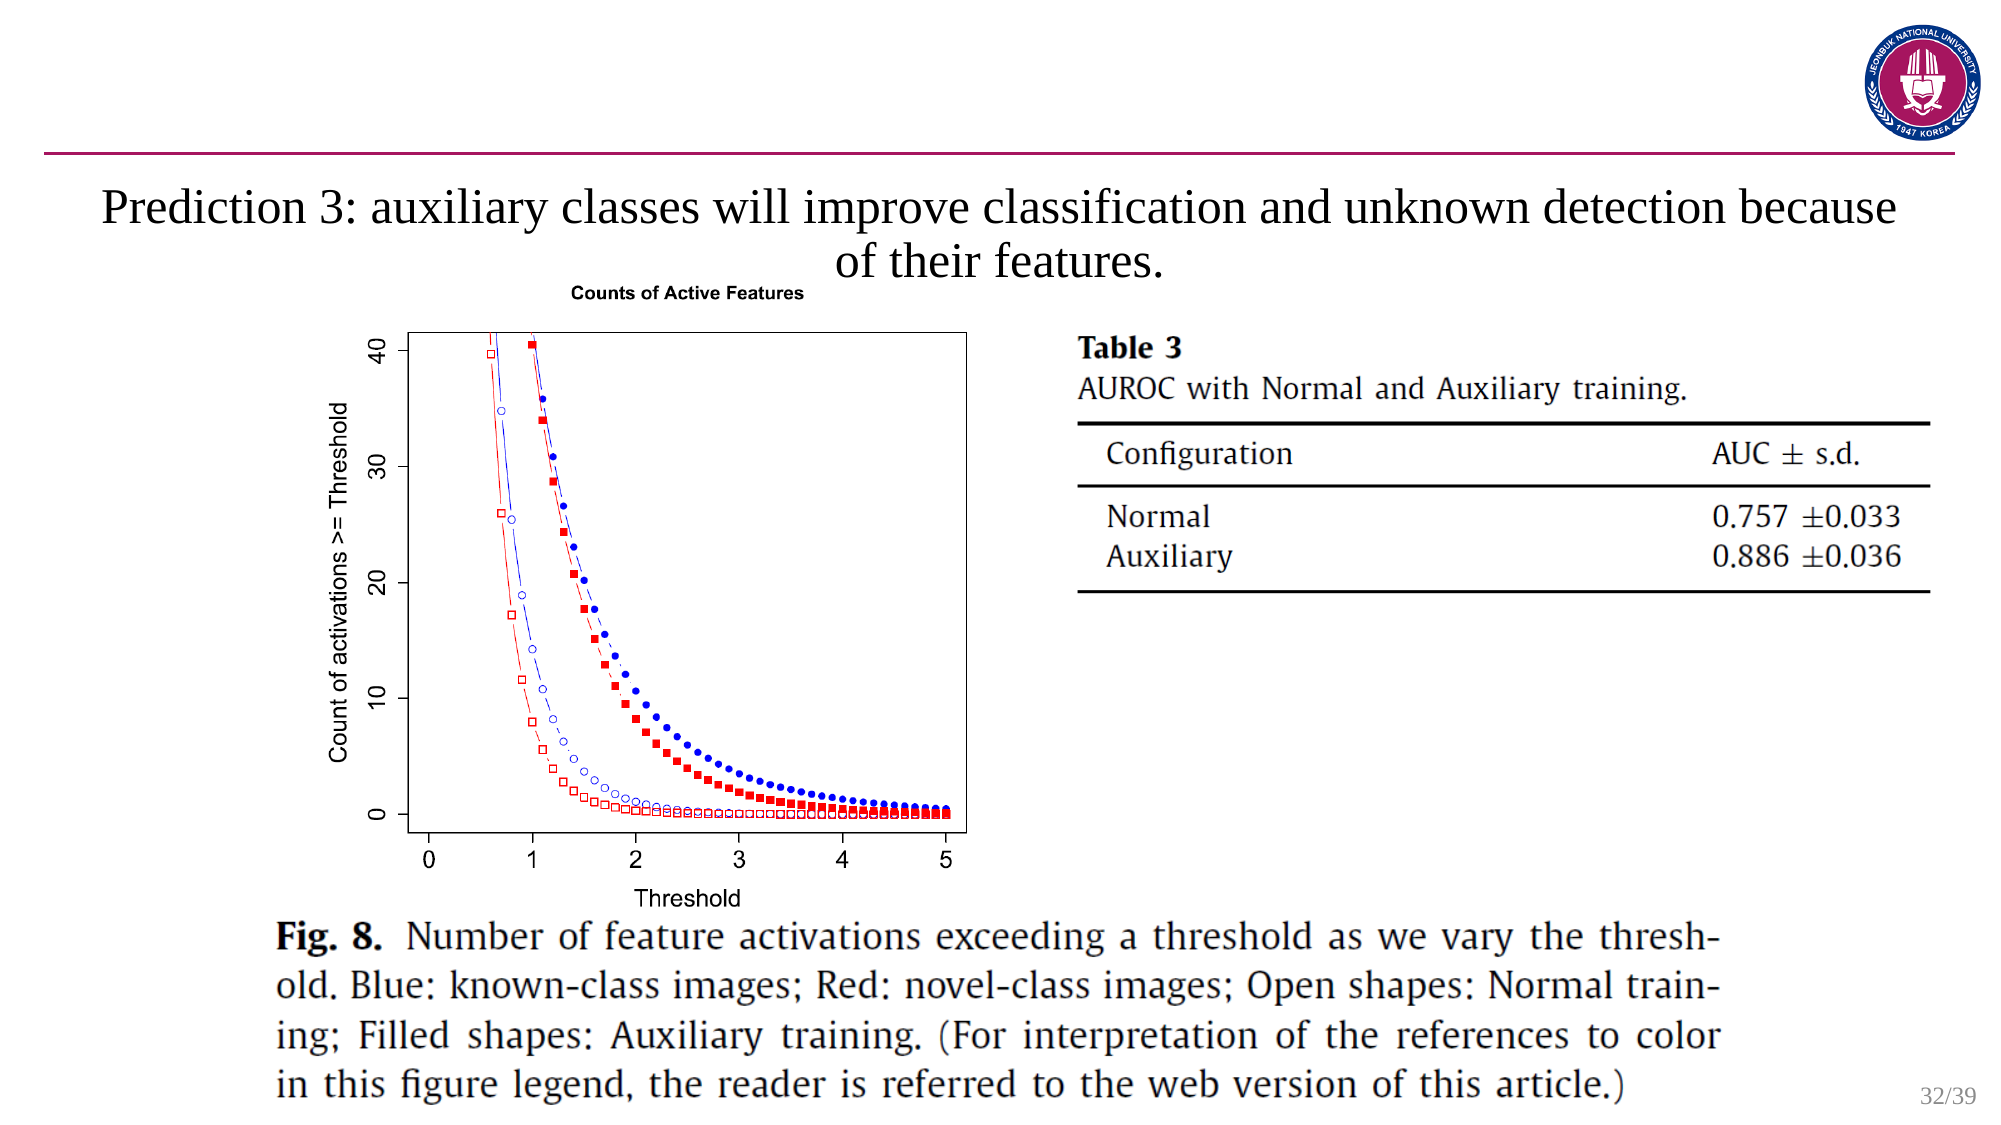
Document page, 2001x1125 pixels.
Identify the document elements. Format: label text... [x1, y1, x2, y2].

picture [264, 278, 1736, 1120]
picture [1863, 23, 1982, 142]
slide_number 32/39 [1897, 1065, 2000, 1125]
list Prediction 3: auxiliary classes will improve classification and unknown detection because of their features. [67, 172, 1933, 297]
picture [1040, 327, 1971, 627]
